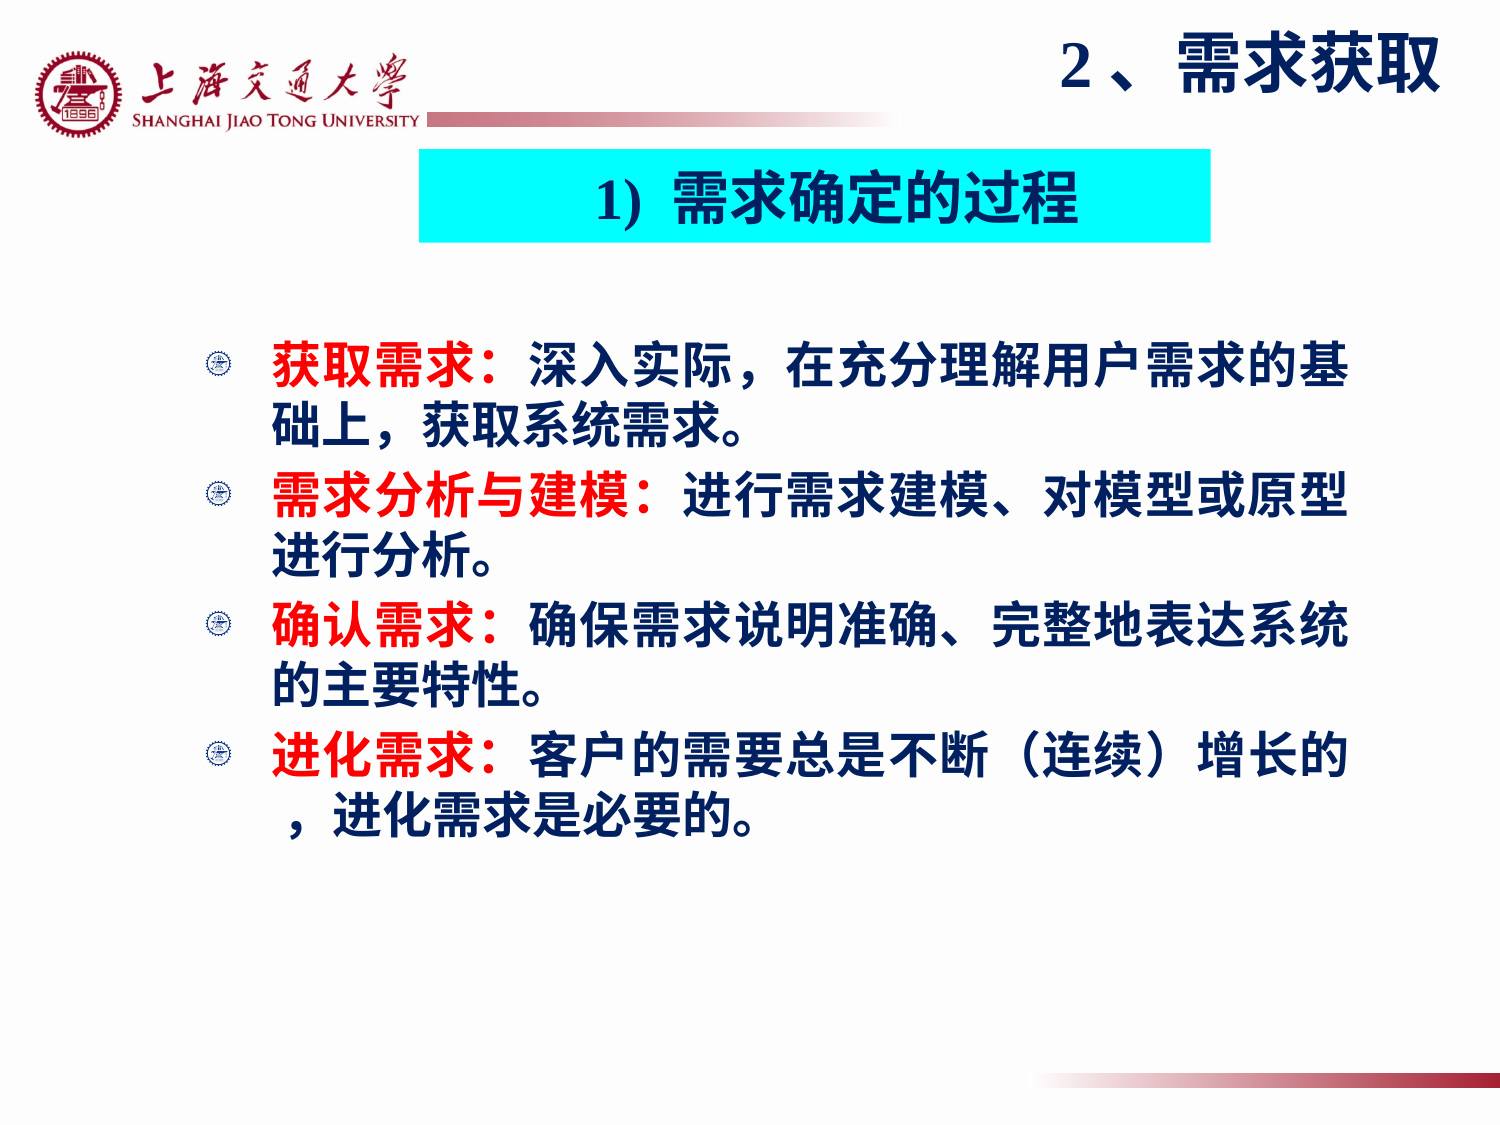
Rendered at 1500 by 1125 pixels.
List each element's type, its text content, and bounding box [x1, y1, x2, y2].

text_box 获取需求：深入实际，在充分理解用户需求的基础上，获取系统需求。 需求分析与建模：进行需求建模、对模型或原型进行分析。 确认需求：确保需求说明准确、完整地表达系统的主要特性。 进化需求：客户的需要总是不断（连续）增长的 ，进化需求是必要的。 [182, 326, 1365, 851]
picture [0, 0, 1500, 1125]
text_box 2、需求获取 [182, 7, 1458, 116]
text_box 1) 需求确定的过程 [419, 149, 1211, 243]
